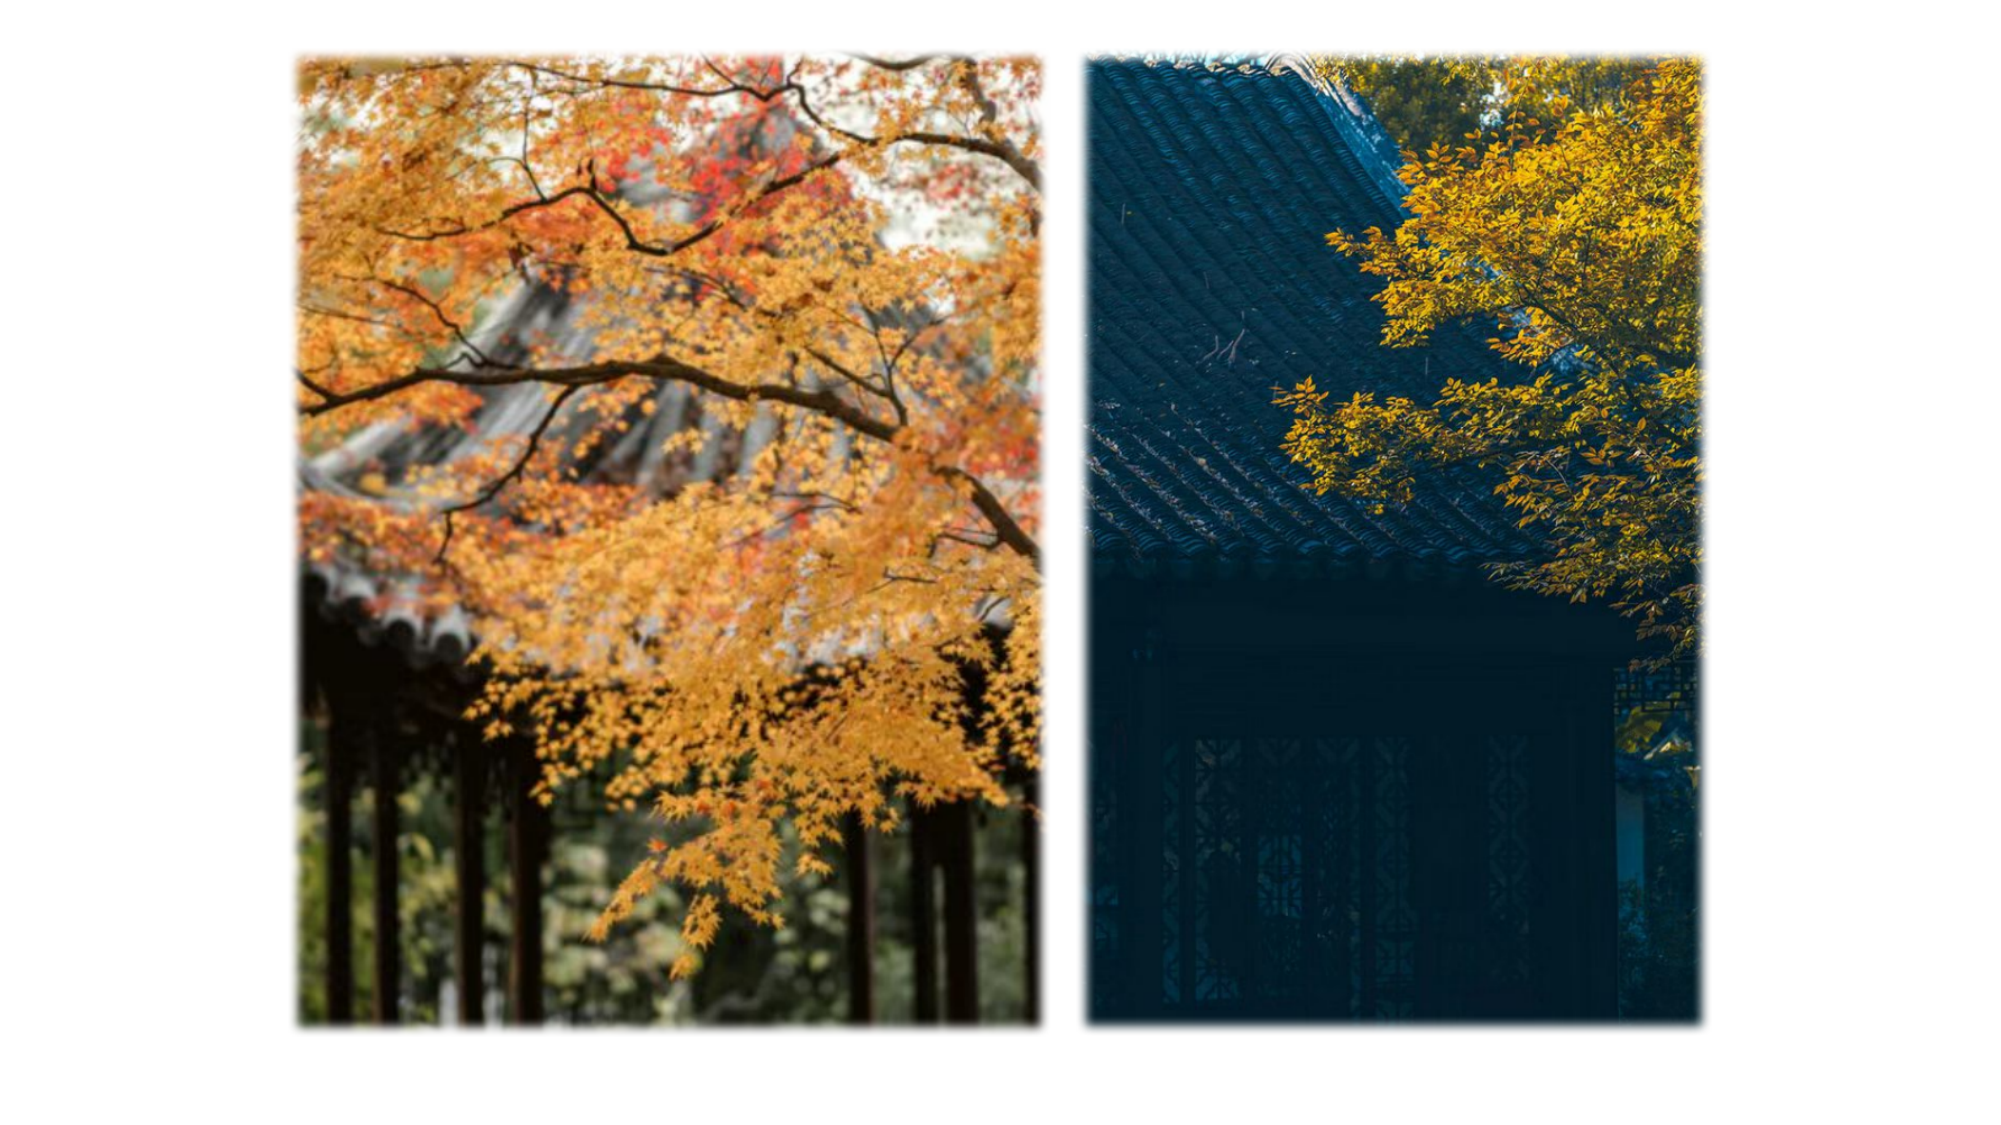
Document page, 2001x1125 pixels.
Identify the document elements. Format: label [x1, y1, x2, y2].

text_box [288, 48, 1712, 1037]
